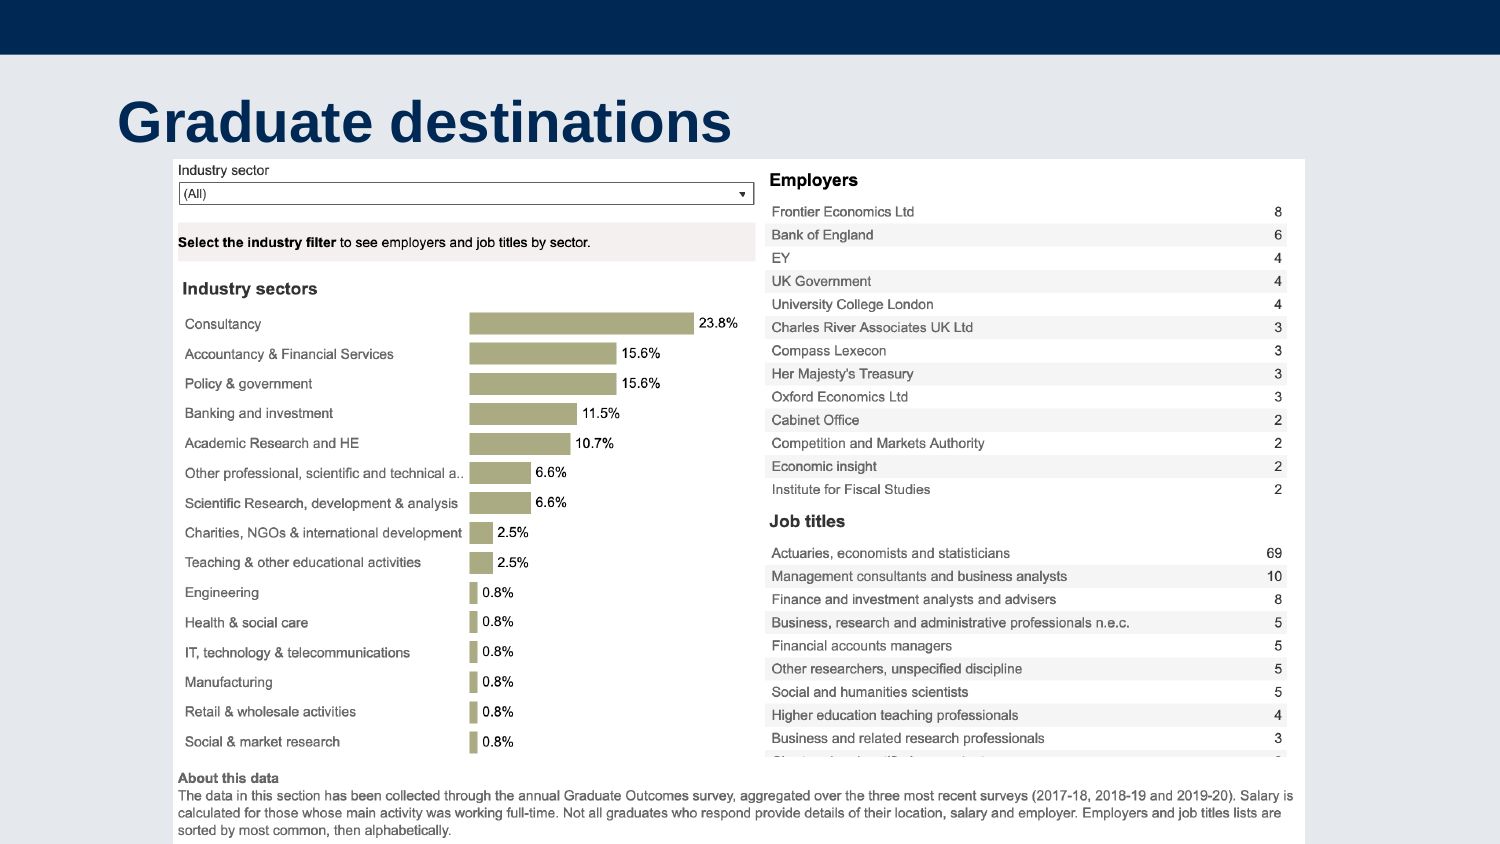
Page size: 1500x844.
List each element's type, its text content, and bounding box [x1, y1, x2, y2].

title Graduate destinations [103, 85, 1397, 197]
picture [173, 159, 1305, 844]
